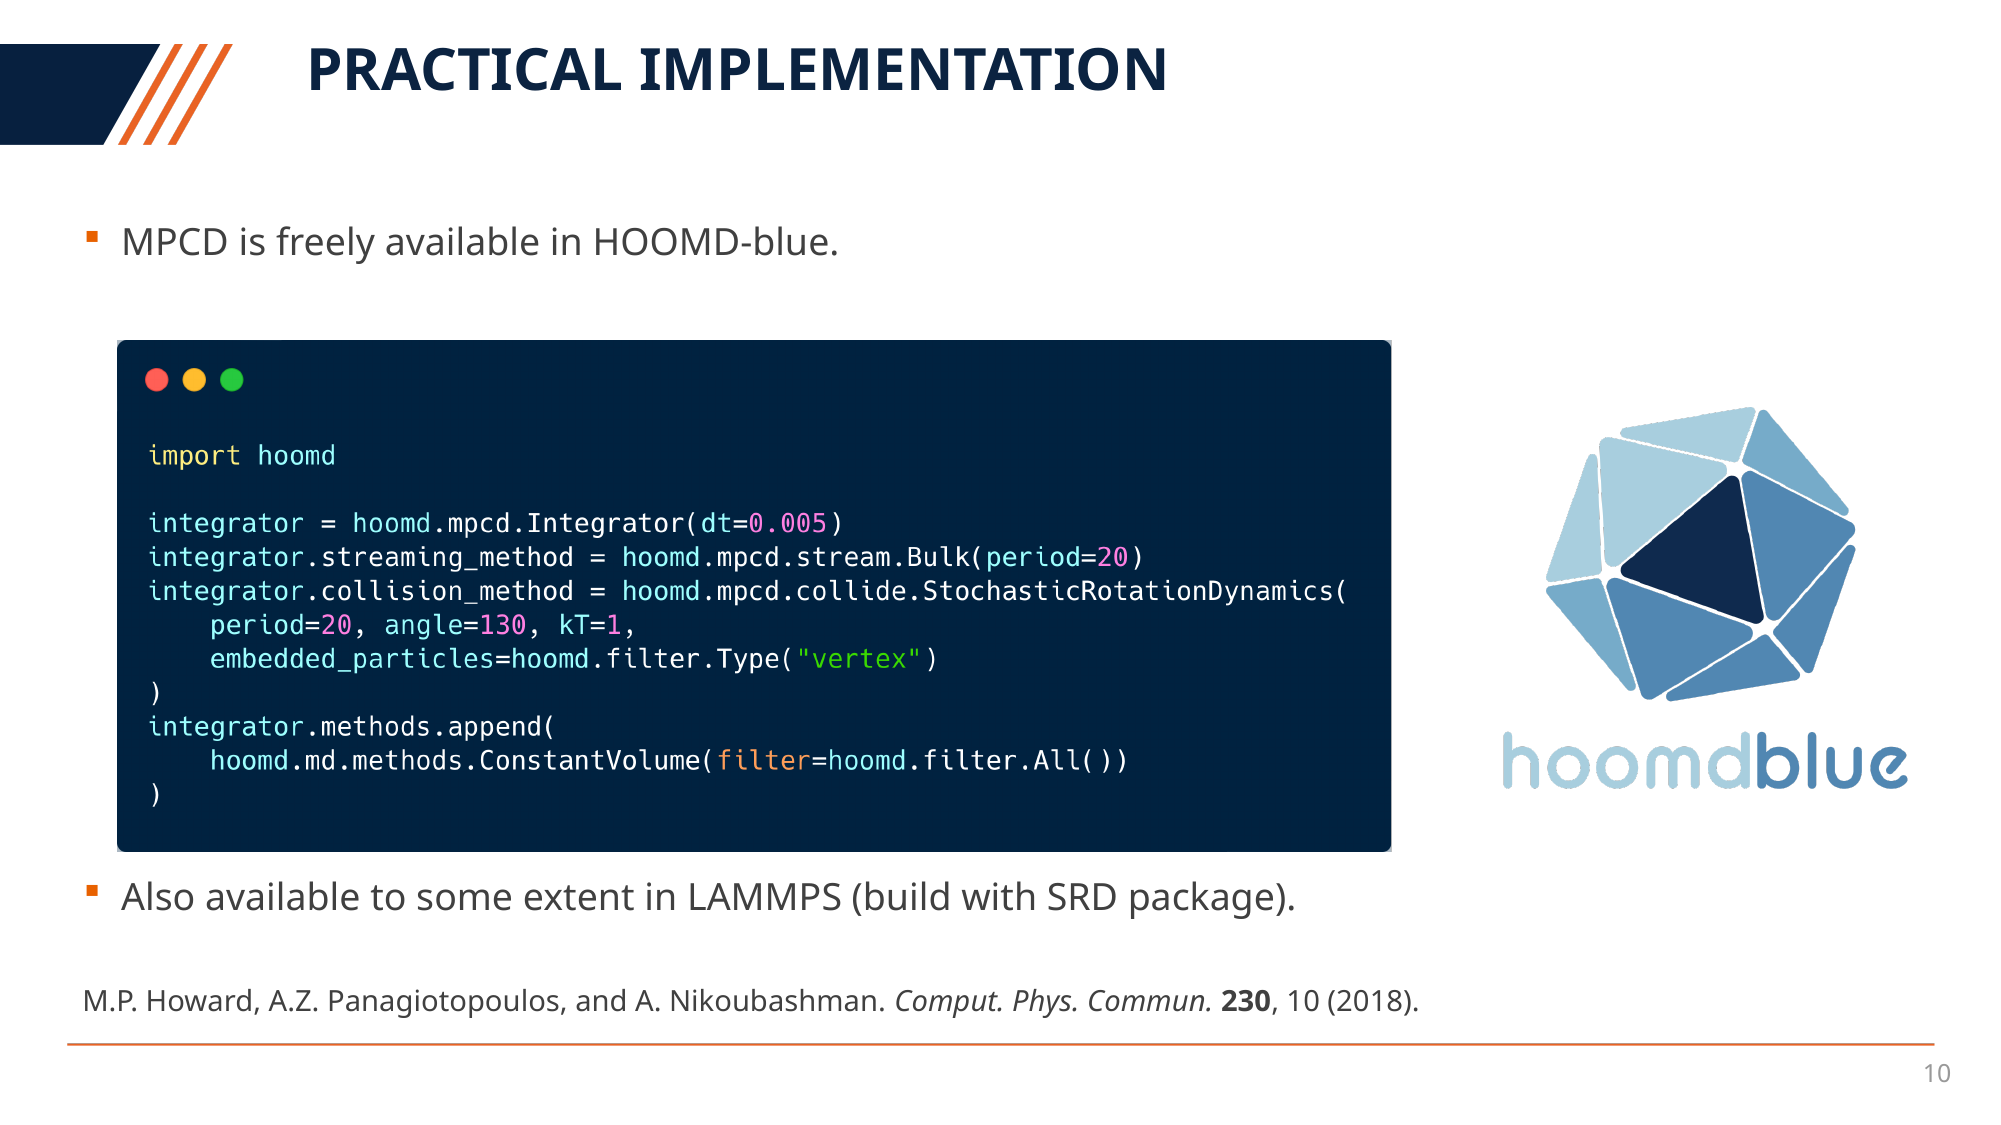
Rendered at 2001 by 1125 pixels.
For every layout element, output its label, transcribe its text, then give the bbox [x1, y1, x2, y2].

picture [0, 28, 252, 185]
list MPCD is freely available in HOOMD-blue. Also available to some extent in LAMMPS (build with SRD package). [68, 215, 1932, 952]
picture [116, 340, 1392, 852]
text_box M.P. Howard, A.Z. Panagiotopoulos, and A. Nikoubashman. Comput. Phys. Commun. 230, 10 (2018). [67, 974, 1442, 1025]
slide_number 10 [1907, 1044, 1973, 1105]
picture [0, 1014, 2001, 1075]
title Practical implementation [291, 37, 1932, 148]
picture [1500, 402, 1908, 790]
